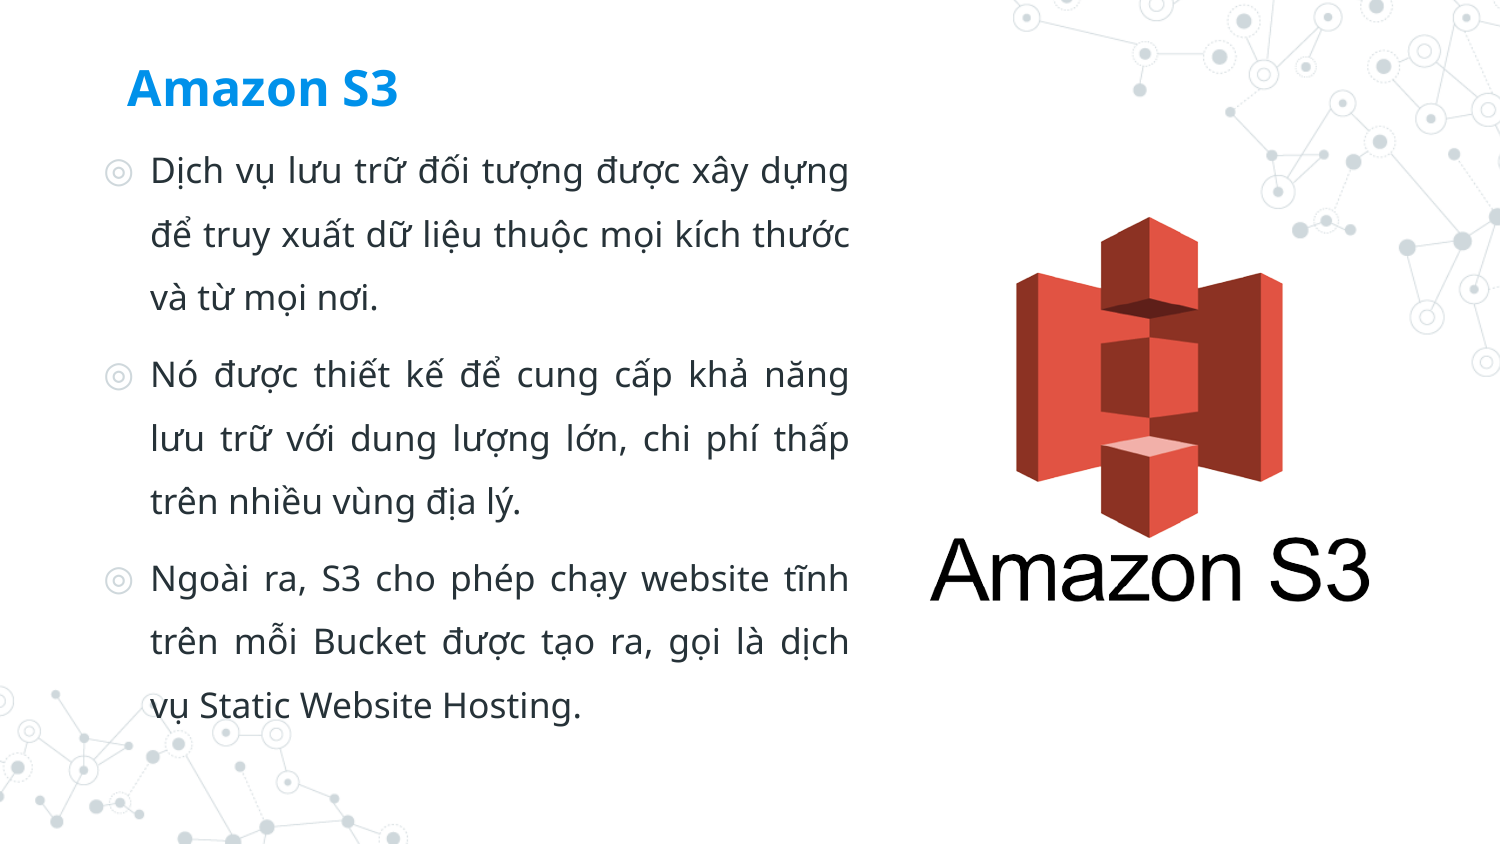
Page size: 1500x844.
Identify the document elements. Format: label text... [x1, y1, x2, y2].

list Dịch vụ lưu trữ đối tượng được xây dựng để truy xuất dữ liệu thuộc mọi kích thước và từ mọi nơi. Nó được thiết kế để cung cấp khả năng lưu trữ với dung lượng lớn, chi phí thấp trên nhiều vùng địa lý. Ngoài ra, S3 cho phép chạy website tĩnh trên mỗi Bucket được tạo ra, gọi là dịch vụ Static Website Hosting. [88, 111, 866, 762]
title Amazon S3 [112, 16, 940, 132]
picture [0, 0, 1500, 844]
